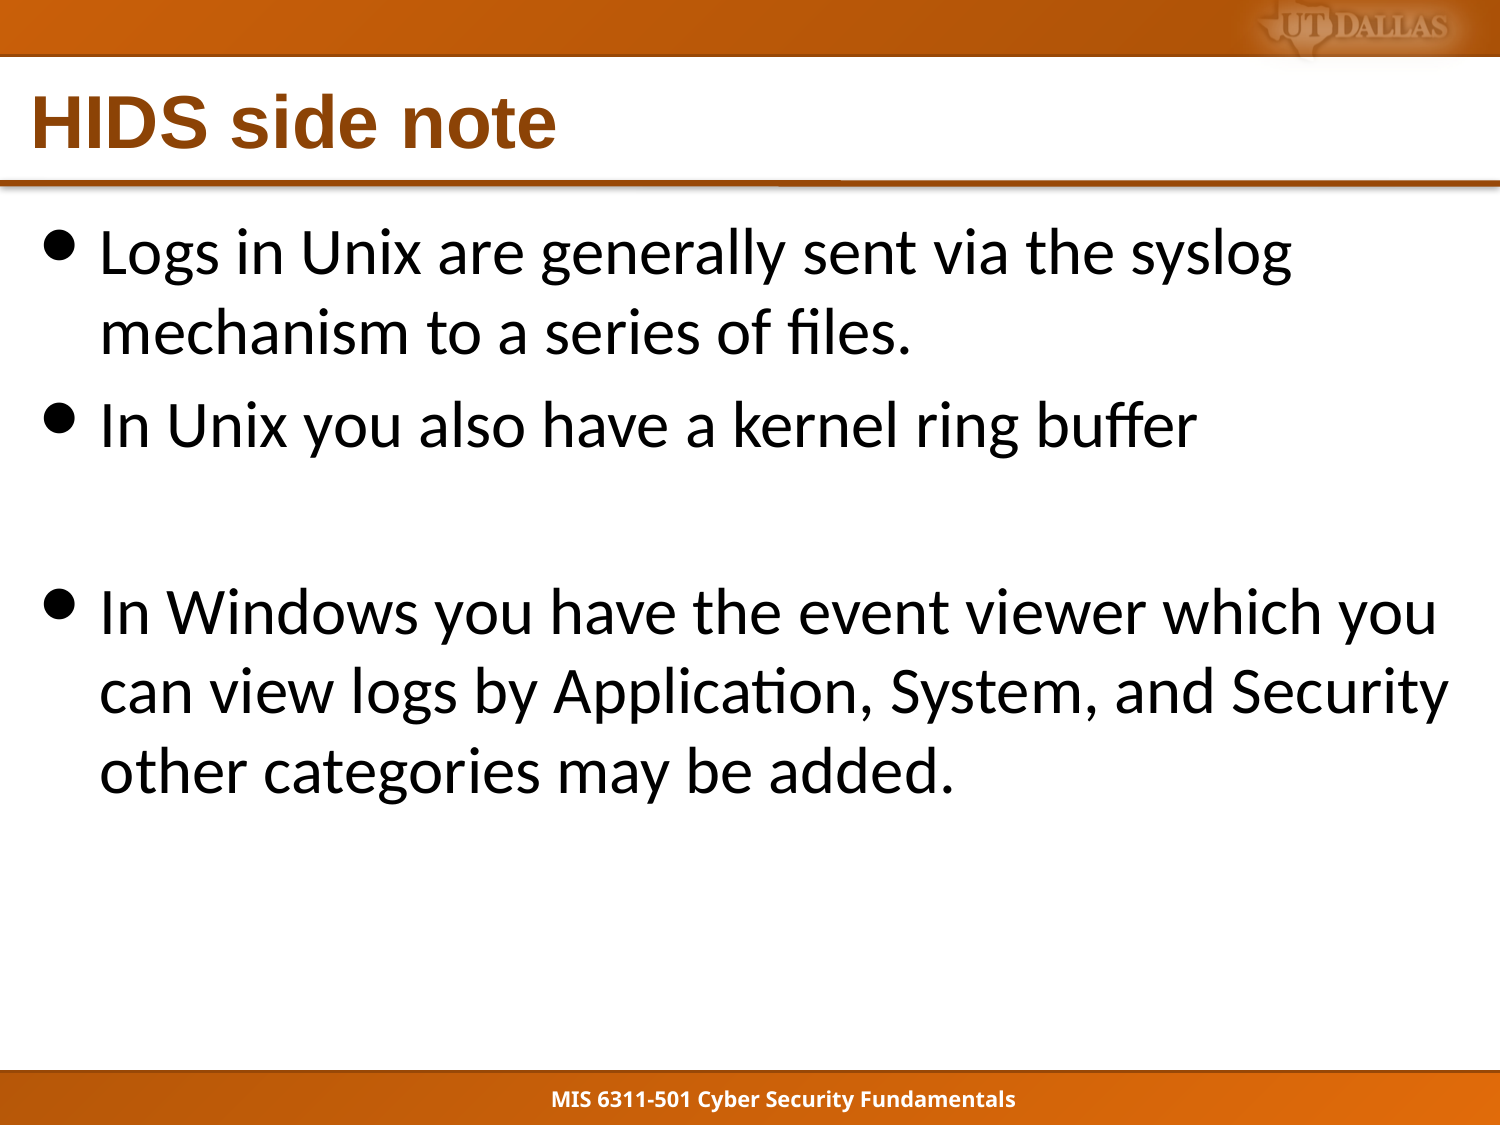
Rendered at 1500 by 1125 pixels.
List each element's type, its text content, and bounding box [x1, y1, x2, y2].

list Logs in Unix are generally sent via the syslog mechanism to a series of files. In Unix you also have a kernel ring buffer In Windows you have the event viewer which you can view logs by Application, System, and Security other categories may be added. [24, 199, 1500, 1077]
title HIDS side note [0, 62, 1500, 176]
picture [1218, 0, 1500, 62]
